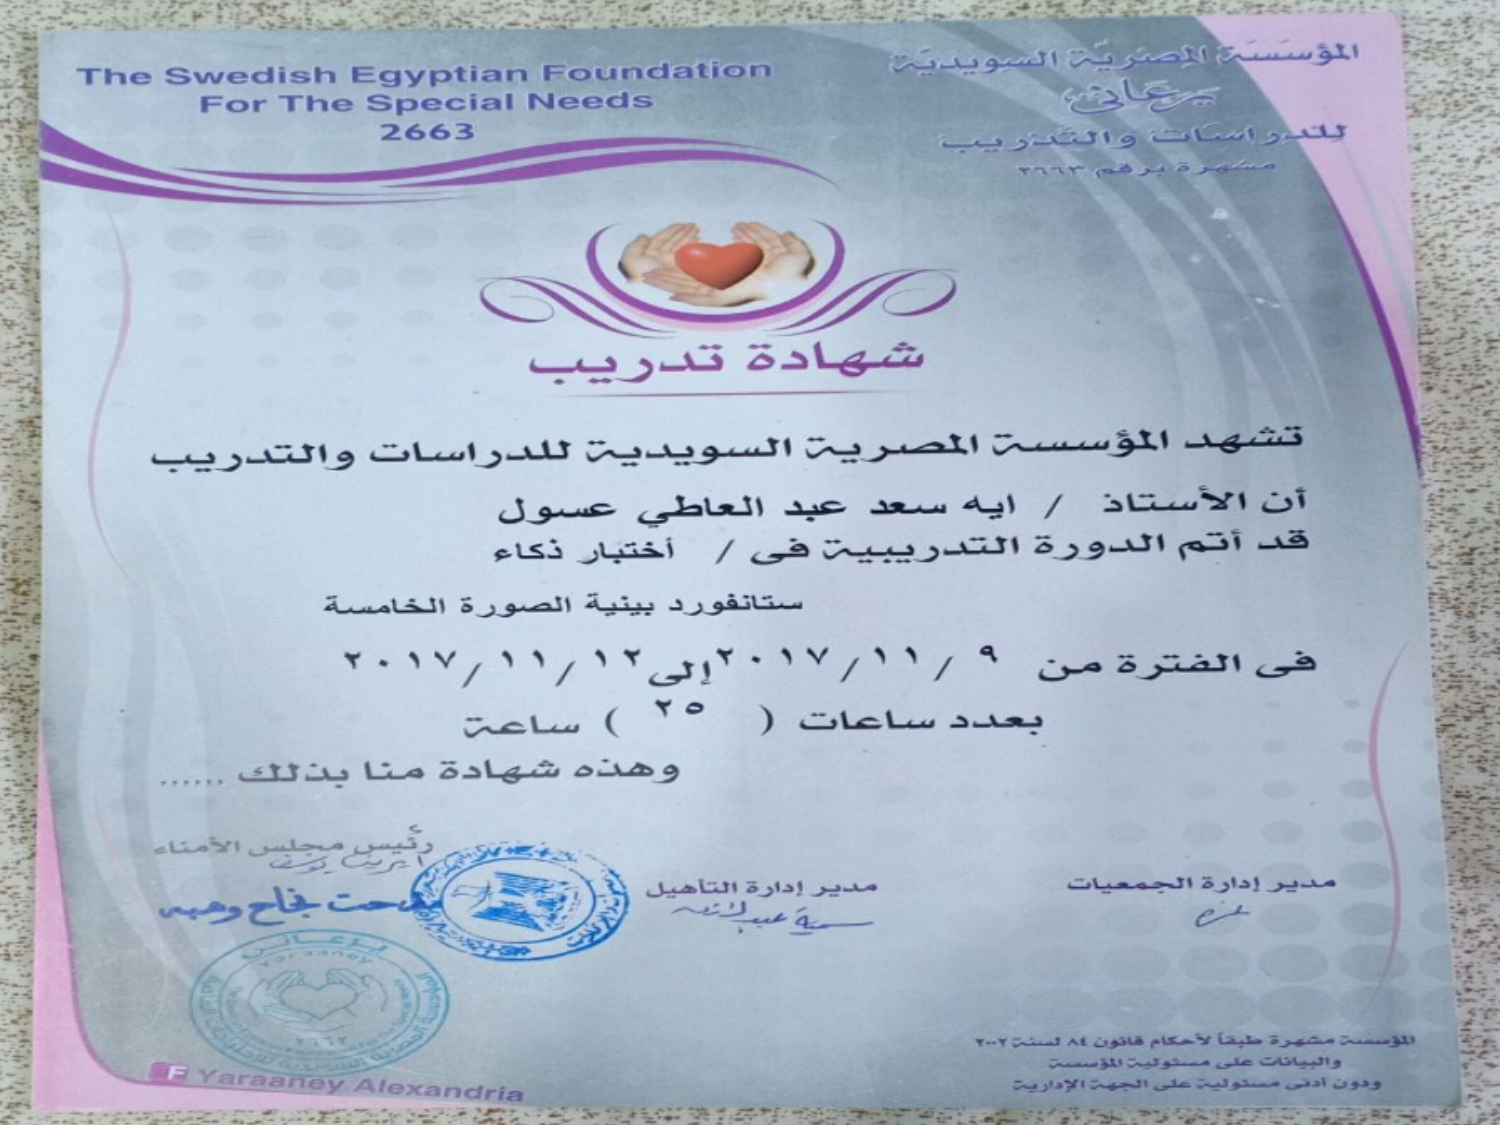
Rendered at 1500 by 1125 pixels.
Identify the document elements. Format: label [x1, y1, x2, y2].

list [0, 0, 1500, 1125]
